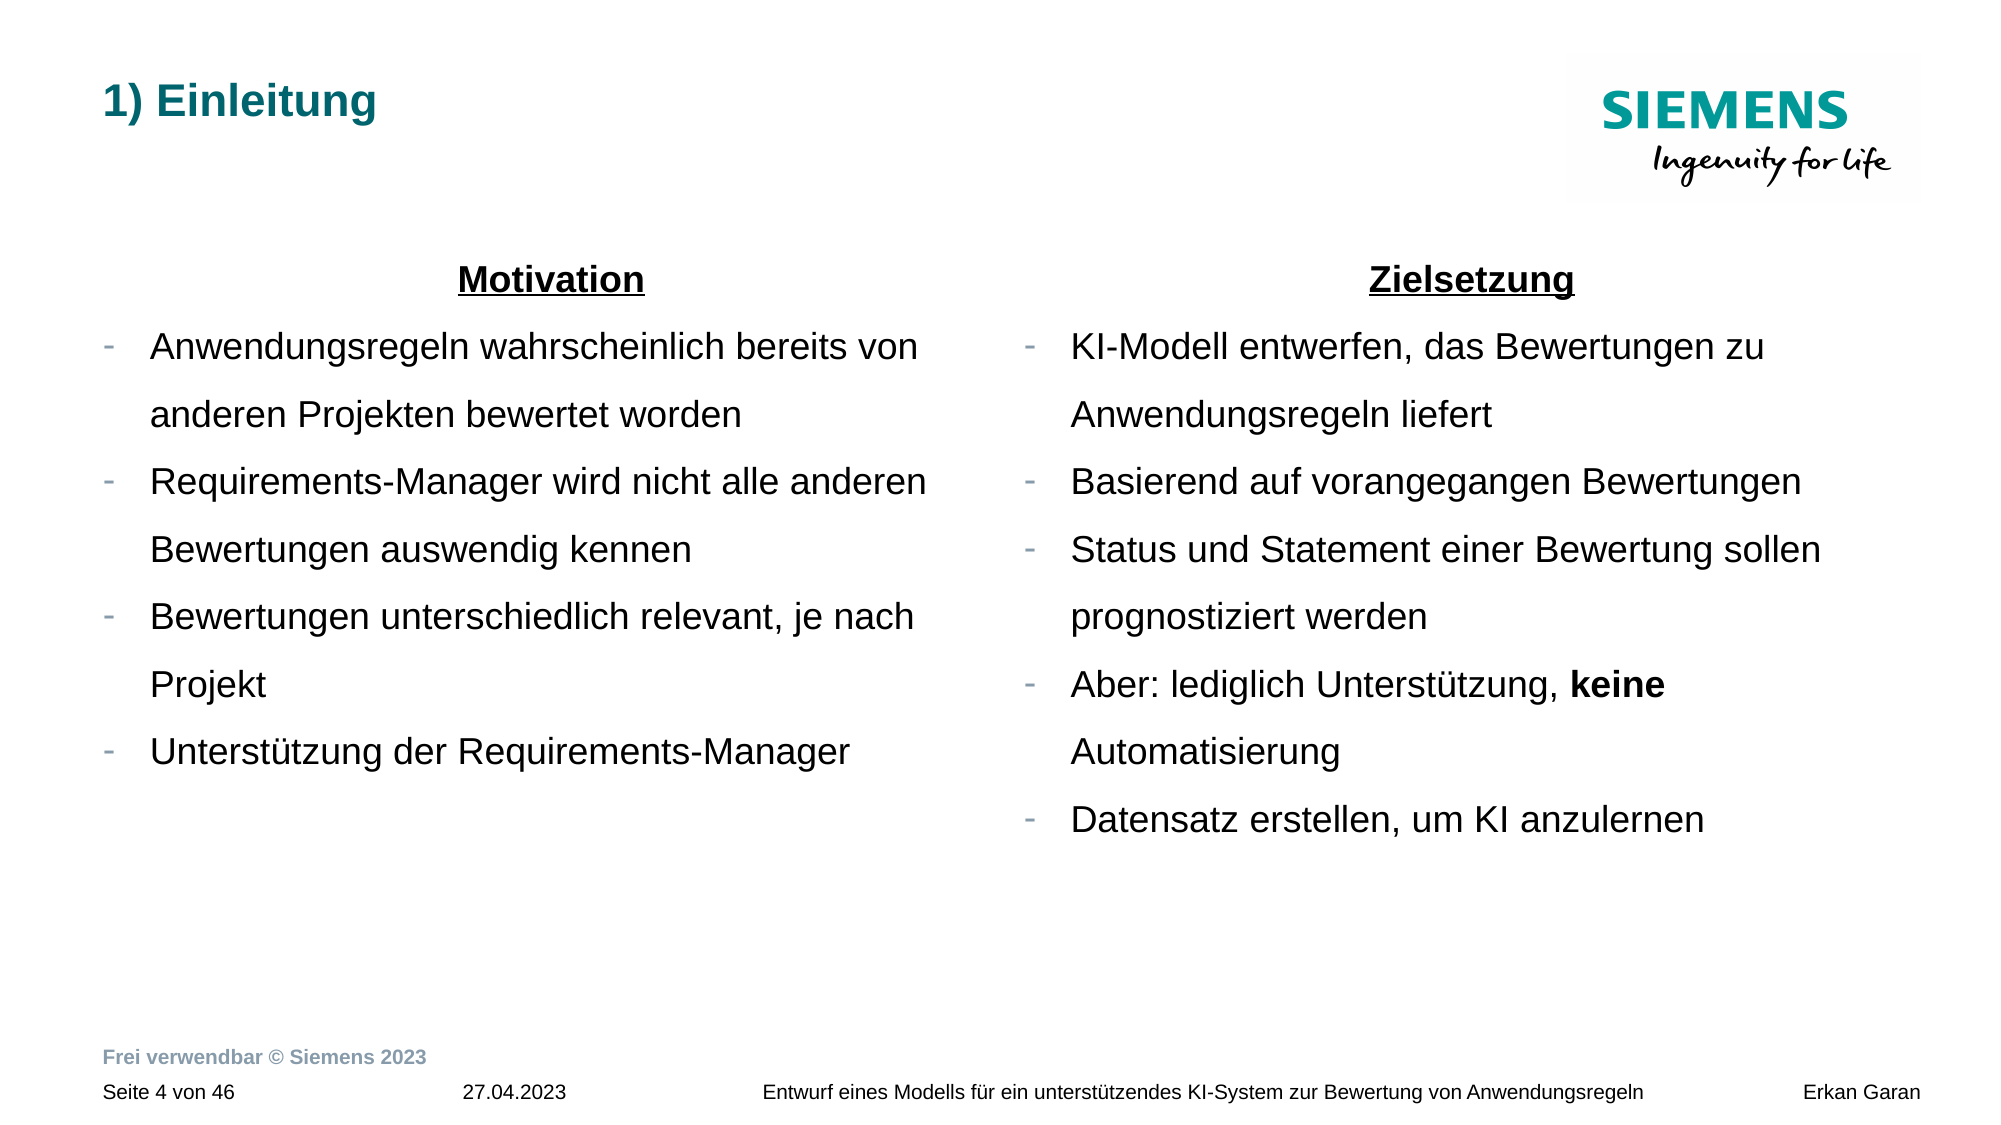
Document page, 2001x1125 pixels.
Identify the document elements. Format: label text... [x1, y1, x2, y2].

list Zielsetzung KI-Modell entwerfen, das Bewertungen zu Anwendungsregeln liefert Basierend auf vorangegangen Bewertungen Status und Statement einer Bewertung sollen prognostiziert werden Aber: lediglich Unterstützung, keine Automatisierung Datensatz erstellen, um KI anzulernen [1023, 233, 1922, 1012]
list Motivation Anwendungsregeln wahrscheinlich bereits von anderen Projekten bewertet worden Requirements-Manager wird nicht alle anderen Bewertungen auswendig kennen Bewertungen unterschiedlich relevant, je nach Projekt Unterstützung der Requirements-Manager [102, 233, 1001, 1012]
title 1) Einleitung [0, 0, 2000, 233]
